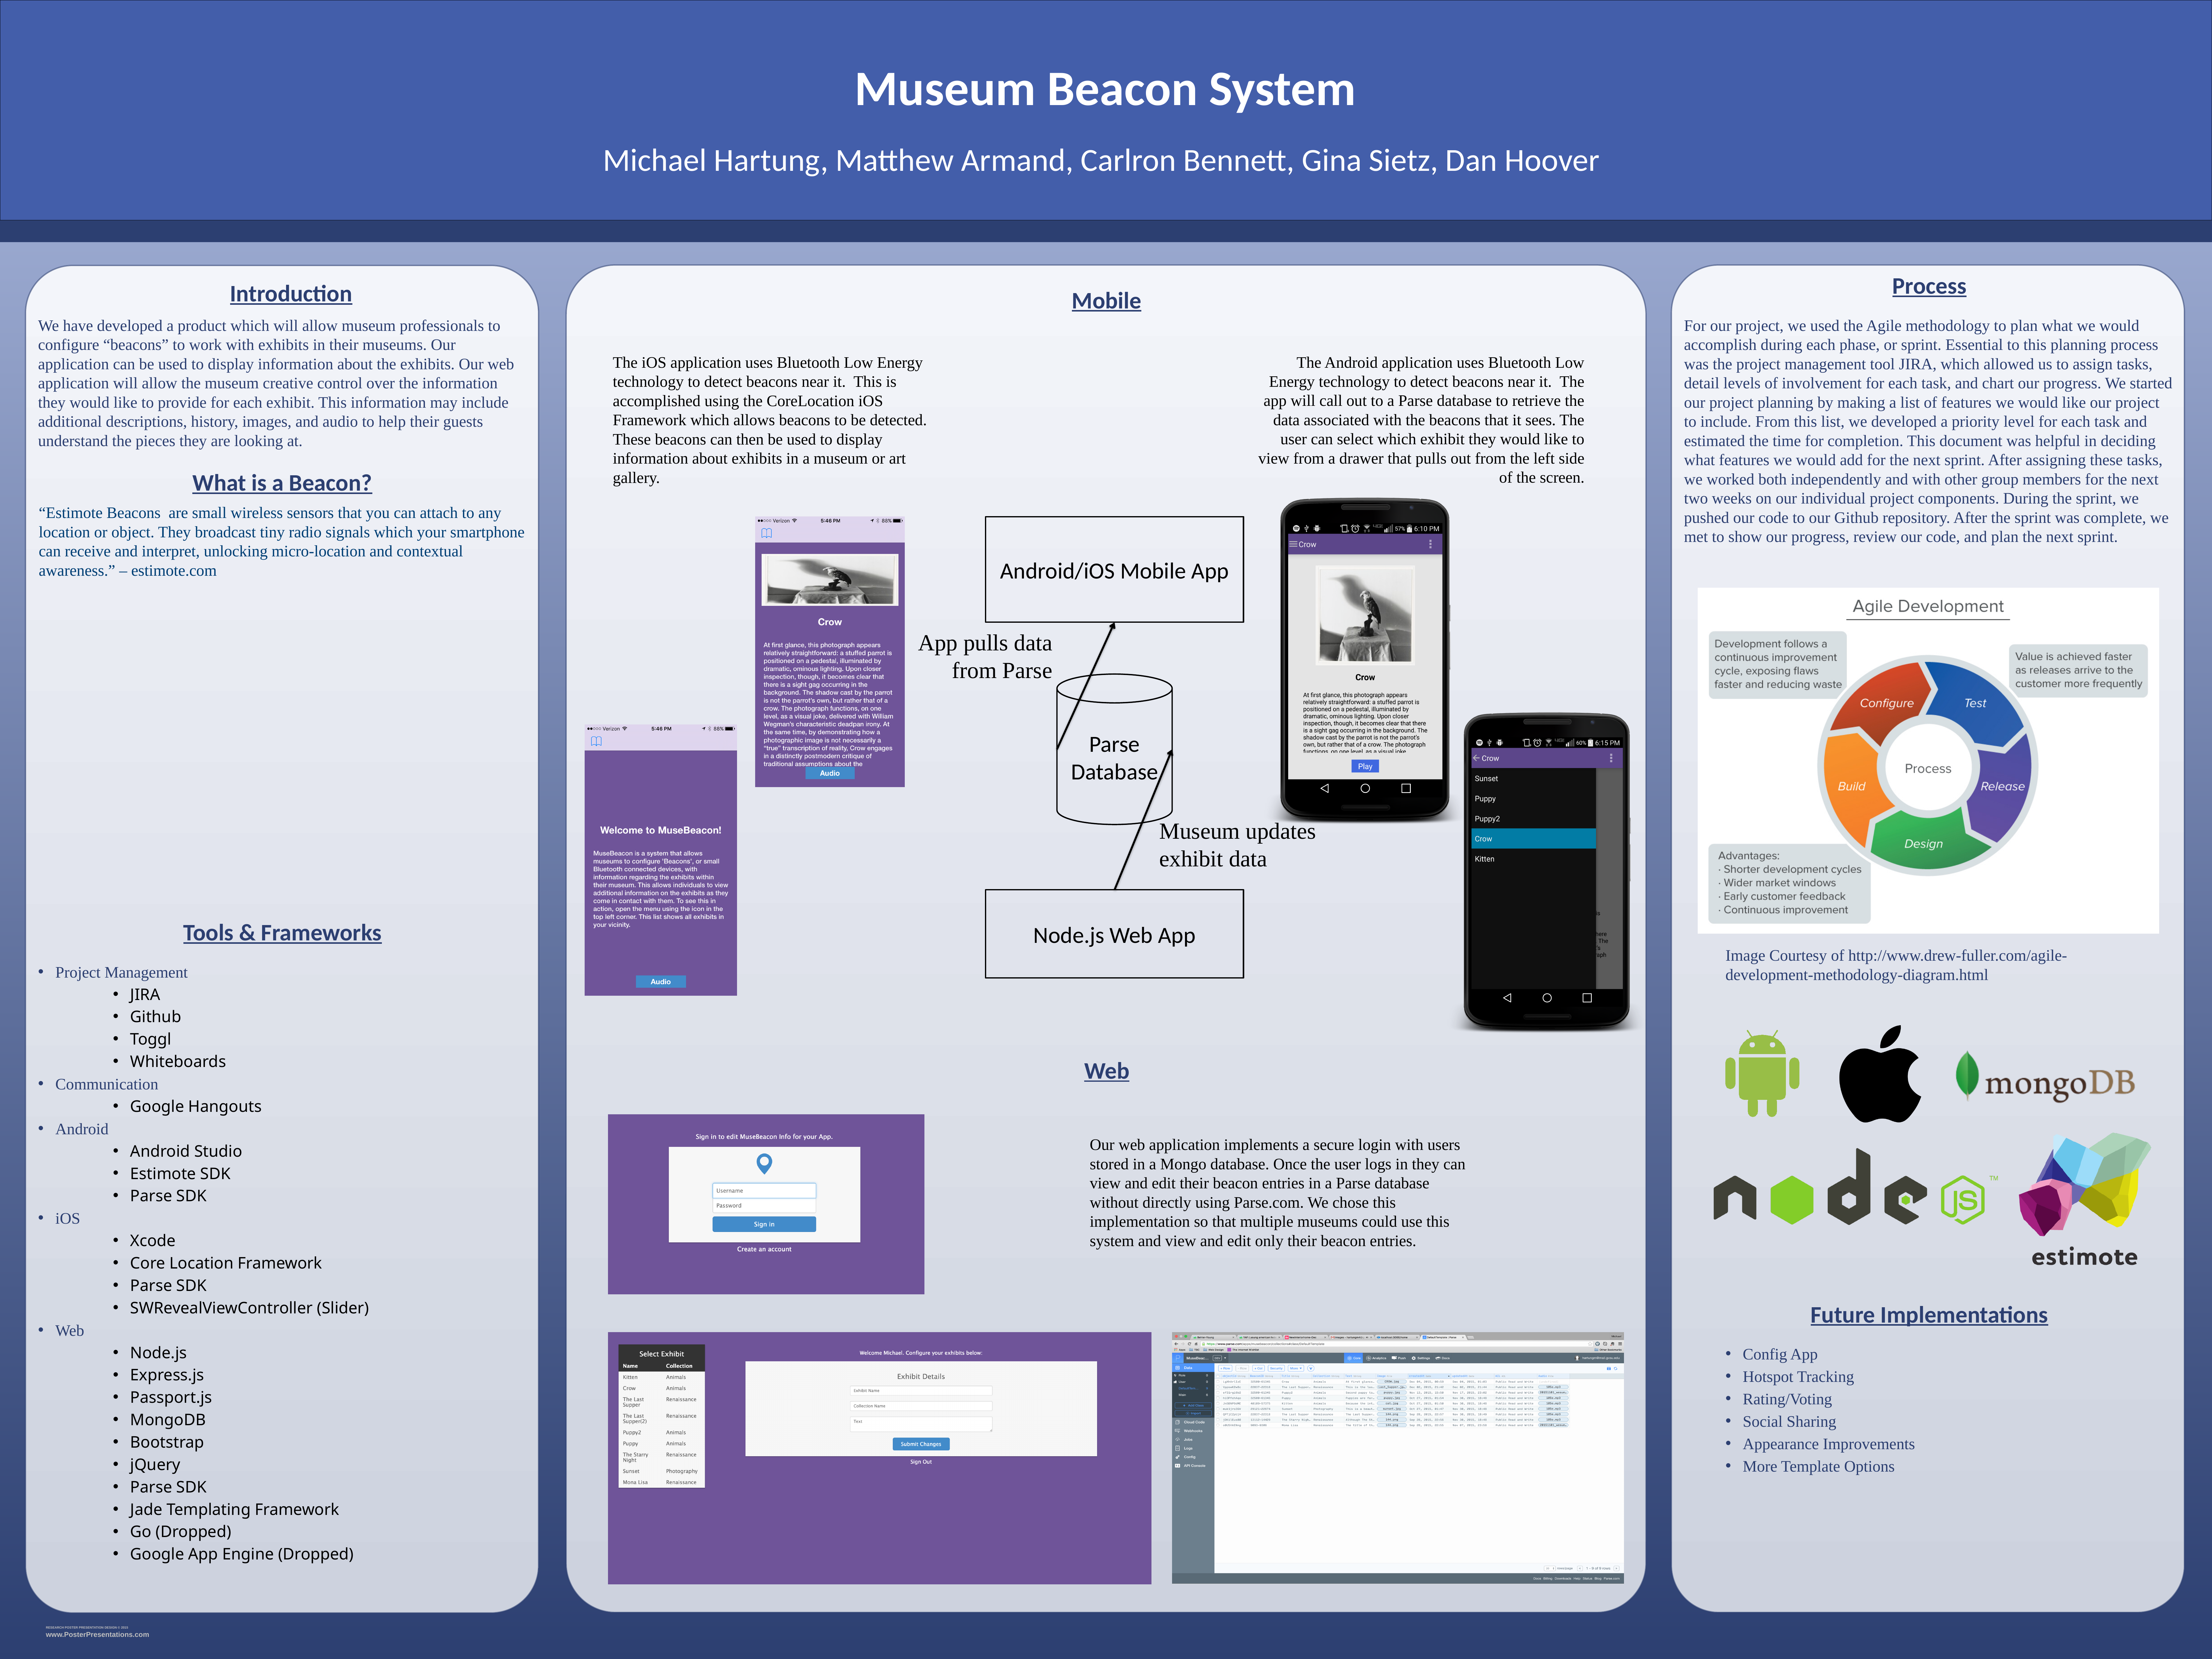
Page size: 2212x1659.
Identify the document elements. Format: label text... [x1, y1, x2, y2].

picture [608, 1114, 924, 1294]
text_box Android/iOS Mobile App [985, 516, 1244, 623]
picture [2010, 1124, 2159, 1273]
picture [755, 516, 905, 787]
text_box The iOS application uses Bluetooth Low Energy technology to detect beacons near it. This is accomplished using the CoreLocation iOS Framework which allows beacons to be detected. These beacons can then be used to display information about exhibits in a museum or art gallery. [608, 349, 954, 489]
list Web [567, 1050, 1647, 1088]
picture [1263, 497, 1647, 1033]
text_box Parse Database [1056, 673, 1173, 825]
list Mobile [567, 280, 1647, 318]
text_box Museum updates exhibit data [1155, 813, 1332, 873]
picture [584, 724, 737, 996]
picture [1698, 587, 2159, 934]
picture [1949, 1045, 2142, 1109]
list Museum Beacon System [566, 53, 1645, 118]
list Config App Hotspot Tracking Rating/Voting Social Sharing Appearance Improvements More Template Options [1714, 1332, 2146, 1491]
list What is a Beacon? [25, 462, 539, 500]
picture [1714, 1023, 1811, 1124]
text_box Node.js Web App [985, 889, 1244, 979]
list Introduction [34, 273, 548, 311]
picture [1714, 1148, 1998, 1226]
text_box The Android application uses Bluetooth Low Energy technology to detect beacons near it. The app will call out to a Parse database to retrieve the data associated with the beacons that it sees. The user can select which exhibit they would like to view from a drawer that pulls out from the left side of the screen. [1243, 349, 1589, 488]
list Michael Hartung, Matthew Armand, Carlron Bennett, Gina Sietz, Dan Hoover [566, 136, 1645, 201]
list Project Management JIRA Github Toggl Whiteboards Communication Google Hangouts Android Android Studio Estimote SDK Parse SDK iOS Xcode Core Location Framework Parse SDK SWRevealViewController (Slider) Web Node.js Express.js Passport.js MongoDB Bootstrap jQuery Parse SDK Jade Templating Framework Go (Dropped) Google App Engine (Dropped) [26, 950, 541, 1598]
picture [608, 1332, 1151, 1584]
list For our project, we used the Agile methodology to plan what we would accomplish during each phase, or sprint. Essential to this planning process was the project management tool JIRA, which allowed us to assign tasks, detail levels of involvement for each task, and chart our progress. We started our project planning by making a list of features we would like our project to include. From this list, we developed a priority level for each task and estimated the time for completion. This document was helpful in deciding what features we would add for the next sprint. After assigning these tasks, we worked both independently and with other group members for the next two weeks on our individual project components. During the sprint, we pushed our code to our Github repository. After the sprint was complete, we met to show our progress, review our code, and plan the next sprint. [1672, 303, 2187, 559]
picture [1172, 1332, 1624, 1584]
text_box App pulls data from Parse [906, 625, 1057, 685]
text_box “Estimote Beacons are small wireless sensors that you can attach to any location or object. They broadcast tiny radio signals which your smartphone can receive and interpret, unlocking micro-location and contextual awareness.” – estimote.com [34, 500, 539, 581]
list Process [1672, 265, 2187, 303]
list Tools & Frameworks [25, 912, 540, 950]
list Future Implementations [1672, 1294, 2187, 1332]
list Image Courtesy of http://www.drew-fuller.com/agile-development-methodology-diagram.html [1714, 936, 2136, 996]
text_box Our web application implements a secure login with users stored in a Mongo database. Once the user logs in they can view and edit their beacon entries in a Parse database without directly using Parse.com. We chose this implementation so that multiple museums could use this system and view and edit only their beacon entries. [1085, 1132, 1481, 1252]
picture [1829, 1023, 1931, 1125]
list We have developed a product which will allow museum professionals to configure “beacons” to work with exhibits in their museums. Our application can be used to display information about the exhibits. Our web application will allow the museum creative control over the information they would like to provide for each exhibit. This information may include additional descriptions, history, images, and audio to help their guests understand the pieces they are looking at. [26, 303, 541, 463]
